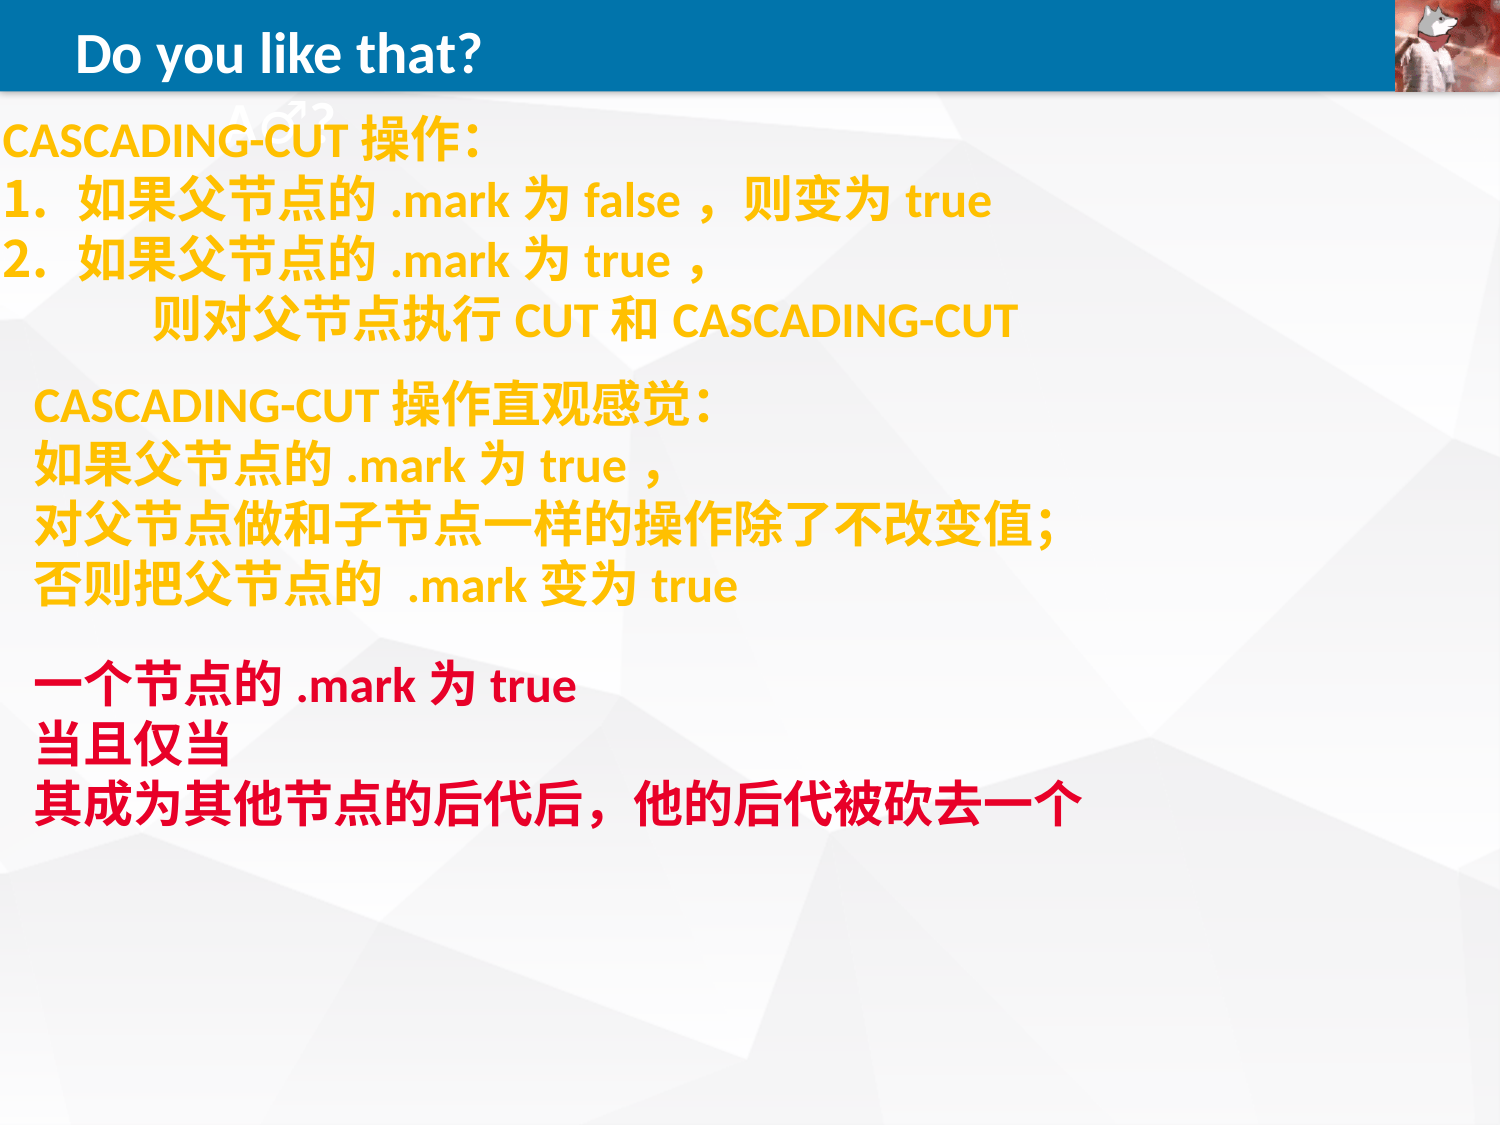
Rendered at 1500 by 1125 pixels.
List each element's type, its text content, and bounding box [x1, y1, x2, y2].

text_box Do you like that? A♂? [0, 7, 559, 100]
text_box CASCADING-CUT操作： 如果父节点的.mark为false，则变为true 如果父节点的.mark为true， 则对父节点执行CUT和CASCADING-CUT [0, 100, 1034, 356]
picture [0, 0, 1500, 1125]
text_box CASCADING-CUT操作直观感觉： 如果父节点的.mark为true， 对父节点做和子节点一样的操作除了不改变值； 否则把父节点的 .mark变为true [18, 365, 1099, 621]
text_box 一个节点的.mark为true 当且仅当 其成为其他节点的后代后，他的后代被砍去一个 [18, 644, 1099, 840]
text_box [0, 0, 1395, 92]
